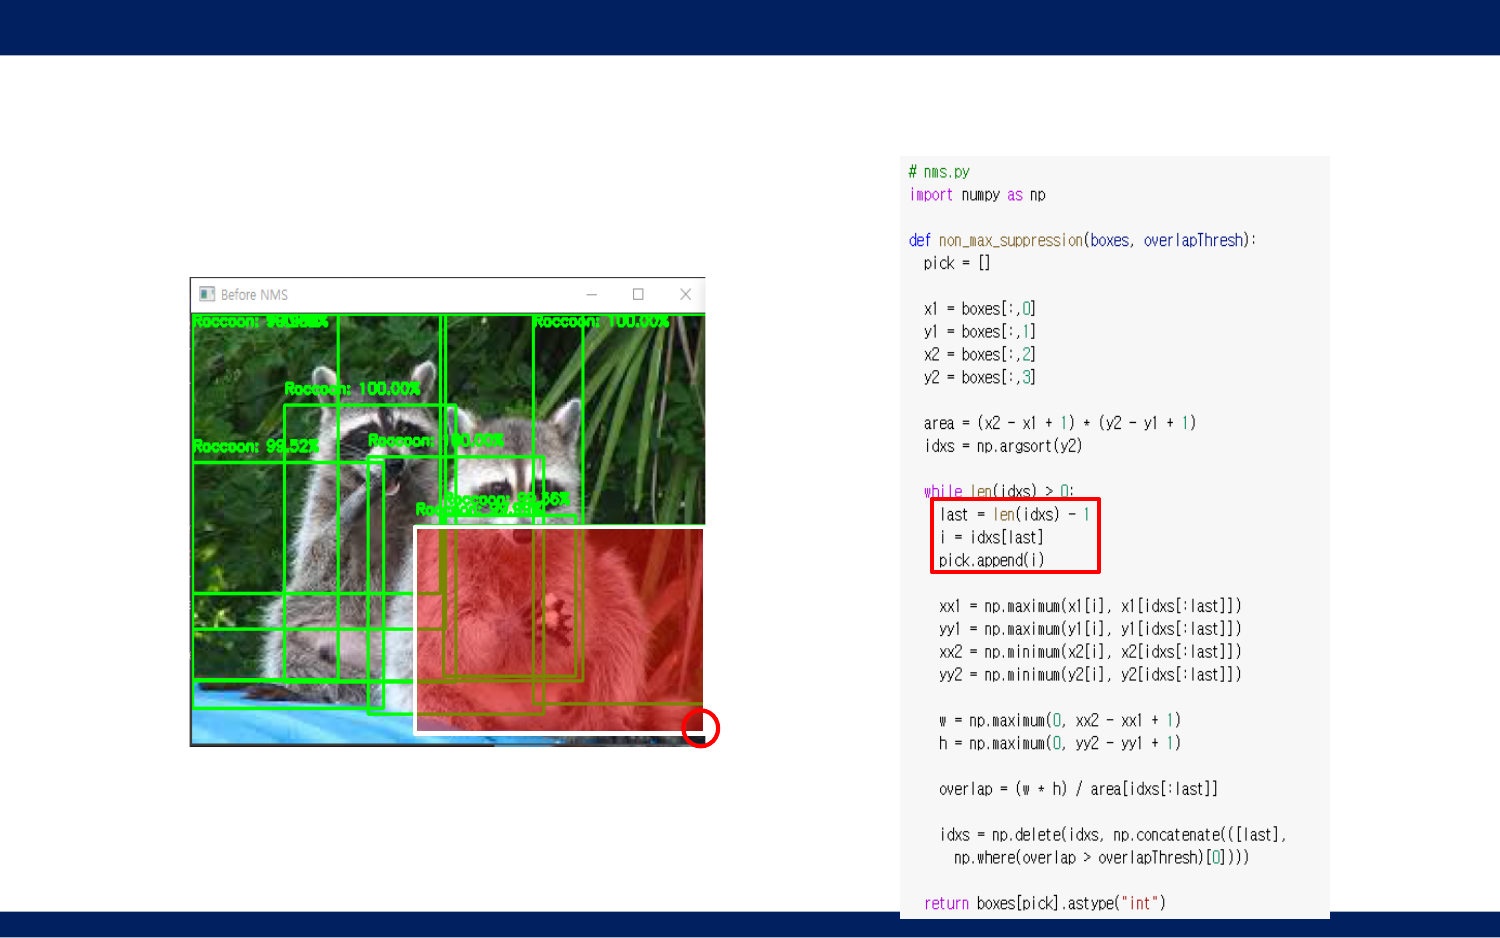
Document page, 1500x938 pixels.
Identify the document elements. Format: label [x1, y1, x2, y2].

picture [900, 156, 1330, 919]
picture [189, 277, 706, 747]
text_box [711, 711, 721, 746]
